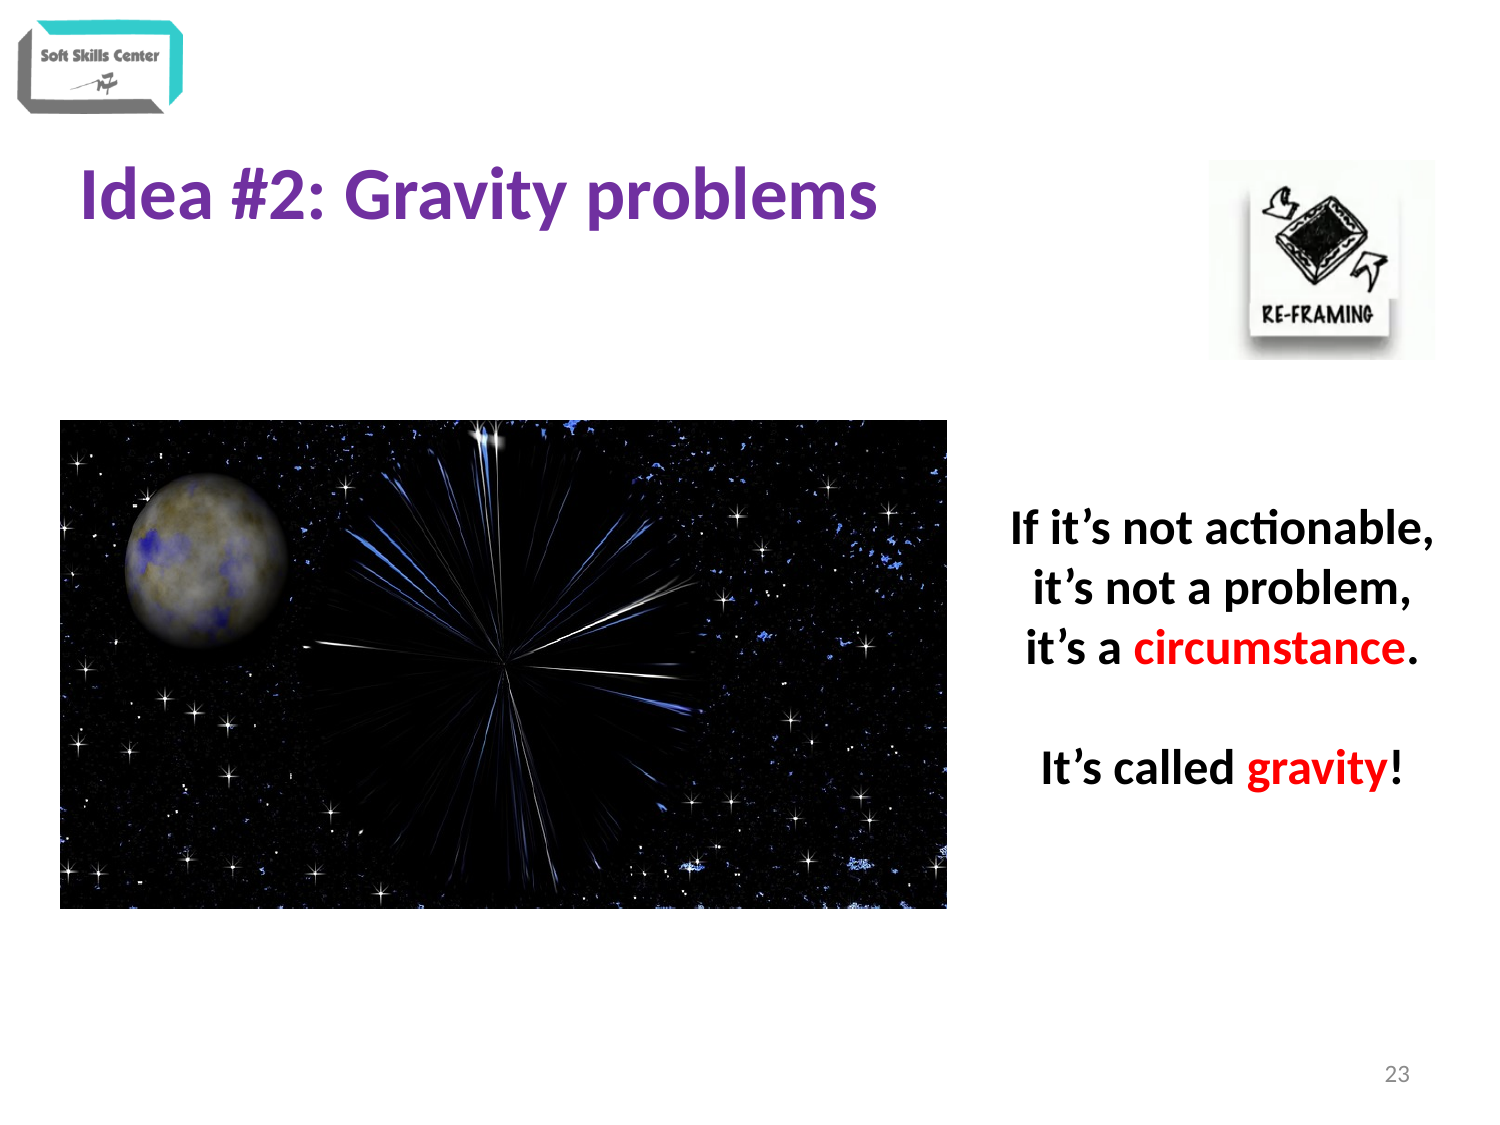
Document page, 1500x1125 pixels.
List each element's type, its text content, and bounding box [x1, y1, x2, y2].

text_box Idea #2: Gravity problems [64, 137, 1412, 242]
text_box If it’s not actionable, it’s not a problem, it’s a circumstance. It’s called gravity! [974, 487, 1471, 802]
picture [17, 18, 184, 114]
picture [1208, 160, 1436, 360]
picture [60, 420, 947, 909]
slide_number 23 [1074, 1042, 1425, 1103]
